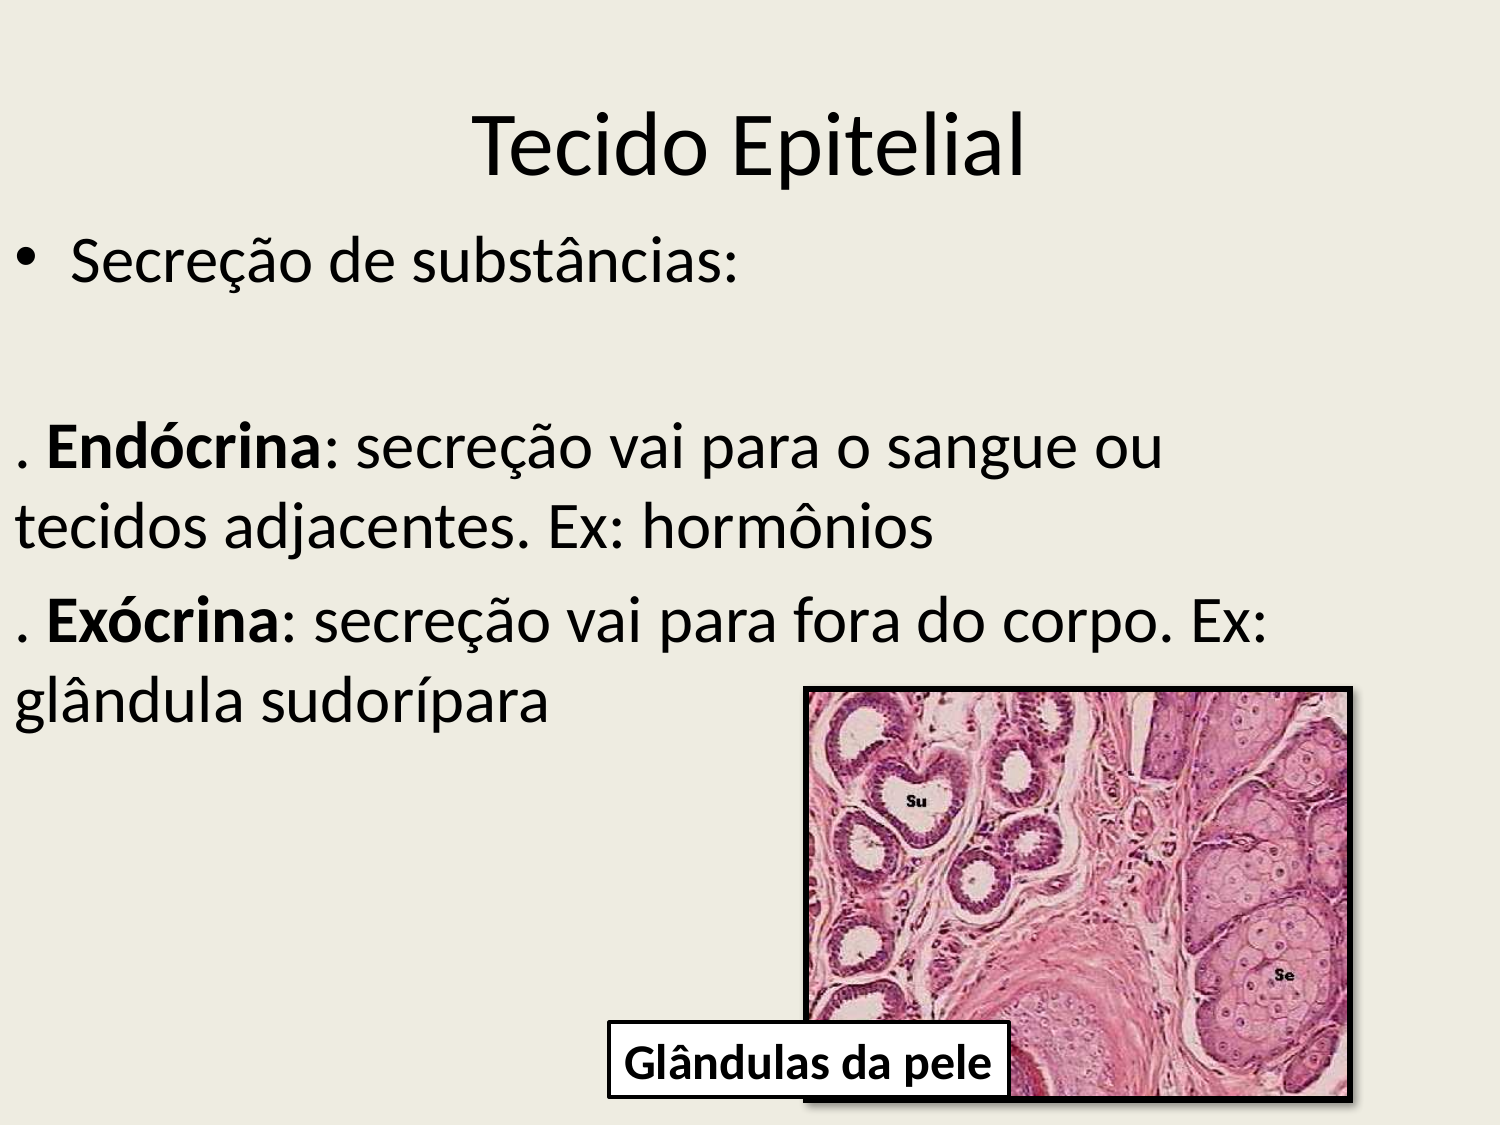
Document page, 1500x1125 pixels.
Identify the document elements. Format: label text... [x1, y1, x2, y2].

picture [808, 692, 1347, 1097]
text_box Glândulas da pele [607, 1020, 804, 1099]
list Secreção de substâncias: . Endócrina: secreção vai para o sangue ou tecidos adjacentes. Ex: hormônios . Exócrina: secreção vai para fora do corpo. Ex: glândula sudorípara [0, 208, 1350, 951]
title Tecido Epitelial [75, 45, 1425, 233]
